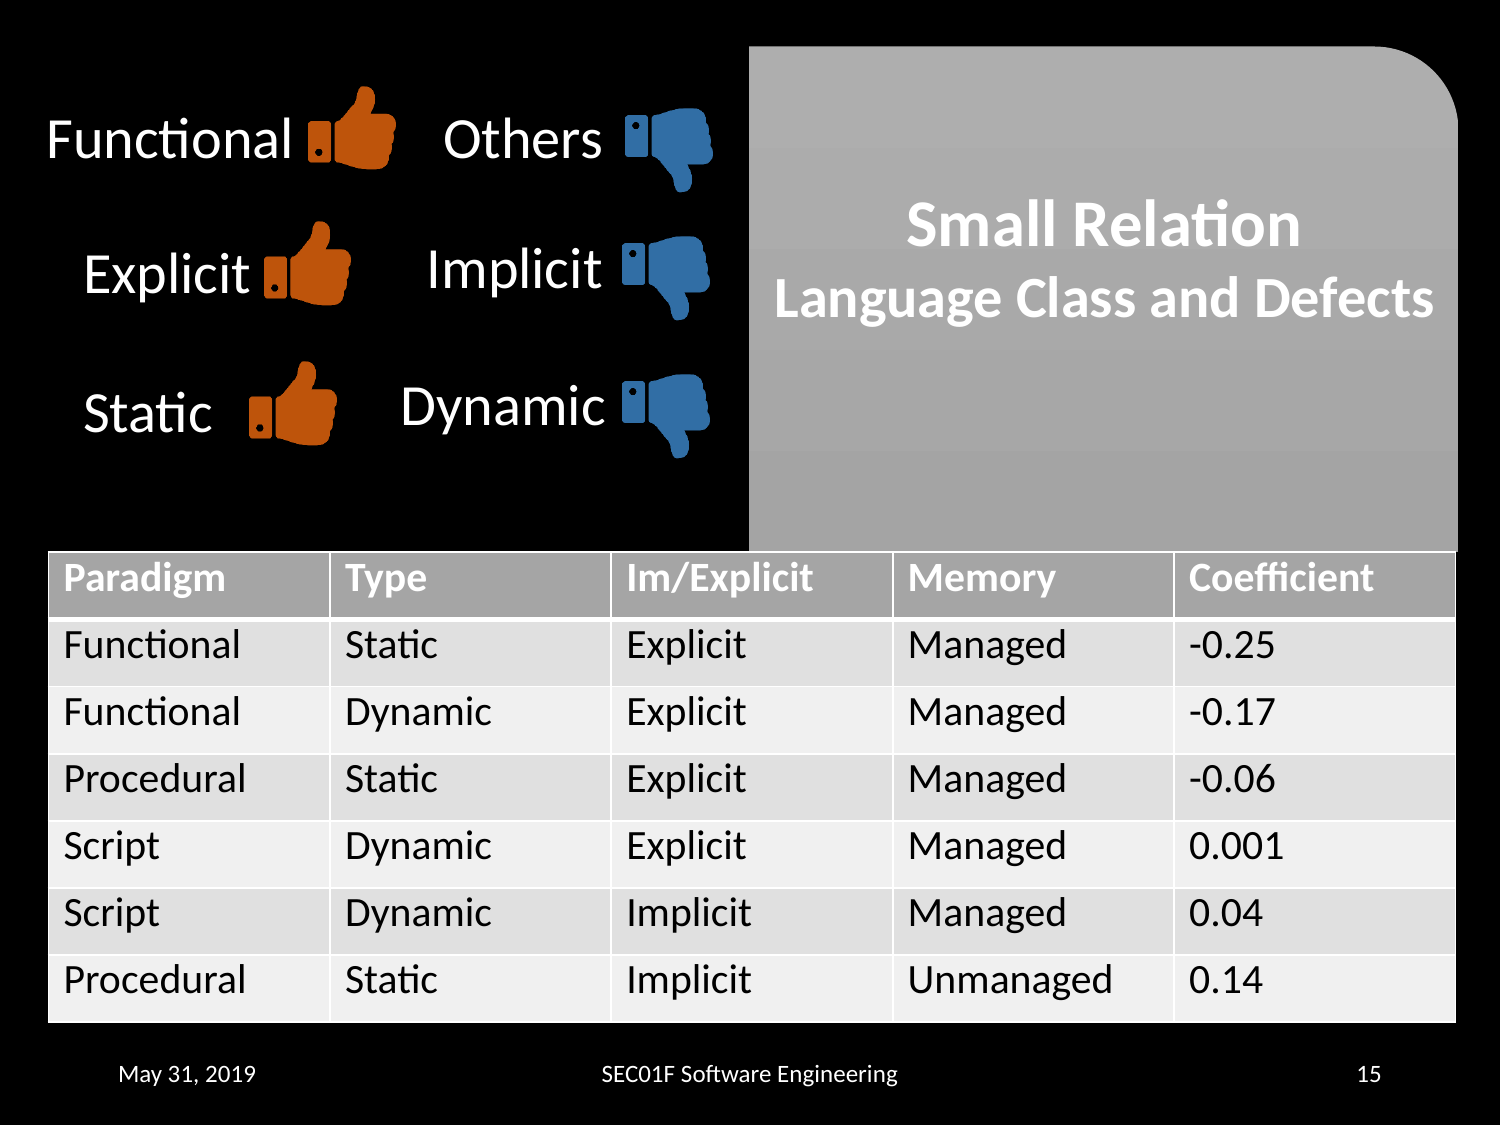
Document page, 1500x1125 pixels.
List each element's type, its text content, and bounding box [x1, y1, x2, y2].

table_cell Managed [894, 622, 1173, 686]
table_cell Static [331, 956, 610, 1021]
table_cell Functional [49, 622, 329, 686]
picture [264, 219, 351, 307]
slide_number 14 [1059, 1042, 1397, 1103]
table_cell Implicit [612, 889, 892, 954]
table_cell Functional [49, 687, 329, 753]
table_cell -0.06 [1175, 755, 1455, 820]
table_cell Managed [894, 687, 1173, 753]
table_cell Explicit [612, 822, 892, 887]
table_cell 0.001 [1175, 822, 1455, 887]
picture [622, 372, 710, 460]
table_cell Script [49, 822, 329, 887]
text_box Others [428, 92, 618, 178]
table_cell 0.04 [1175, 889, 1455, 954]
text_box [749, 46, 1459, 553]
table_cell Explicit [612, 622, 892, 686]
table_cell -0.25 [1175, 622, 1455, 686]
text_box Static [68, 366, 229, 452]
table_cell Explicit [612, 755, 892, 820]
picture [249, 359, 337, 447]
table_cell 0.14 [1175, 956, 1455, 1021]
table_cell Managed [894, 889, 1173, 954]
table_cell Implicit [612, 956, 892, 1021]
table_cell Managed [894, 822, 1173, 887]
text_box Explicit [68, 228, 267, 313]
table_cell Explicit [612, 687, 892, 753]
table_cell Static [331, 622, 610, 686]
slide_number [103, 1042, 441, 1103]
text_box Functional [31, 92, 309, 178]
table_cell Dynamic [331, 687, 610, 753]
text_box Small Relation Language Class and Defects [759, 172, 1450, 337]
table_header Coefficient [1175, 553, 1455, 617]
table_header Paradigm [49, 553, 329, 617]
text_box Implicit [412, 222, 618, 308]
table_cell Unmanaged [894, 956, 1173, 1021]
text_box Dynamic [385, 359, 621, 444]
picture [625, 106, 713, 194]
table_cell Dynamic [331, 822, 610, 887]
picture [308, 84, 396, 172]
table_header Type [331, 553, 610, 617]
table_cell Static [331, 755, 610, 820]
table_cell -0.17 [1175, 687, 1455, 753]
table_header Memory [894, 553, 1173, 617]
table_cell Procedural [49, 755, 329, 820]
footer SEC01F Software Engineering [496, 1042, 1004, 1103]
table_cell Dynamic [331, 889, 610, 954]
table_cell Procedural [49, 956, 329, 1021]
table_cell Managed [894, 755, 1173, 820]
table_cell Script [49, 889, 329, 954]
table_header Im/Explicit [612, 553, 892, 617]
picture [622, 234, 710, 322]
